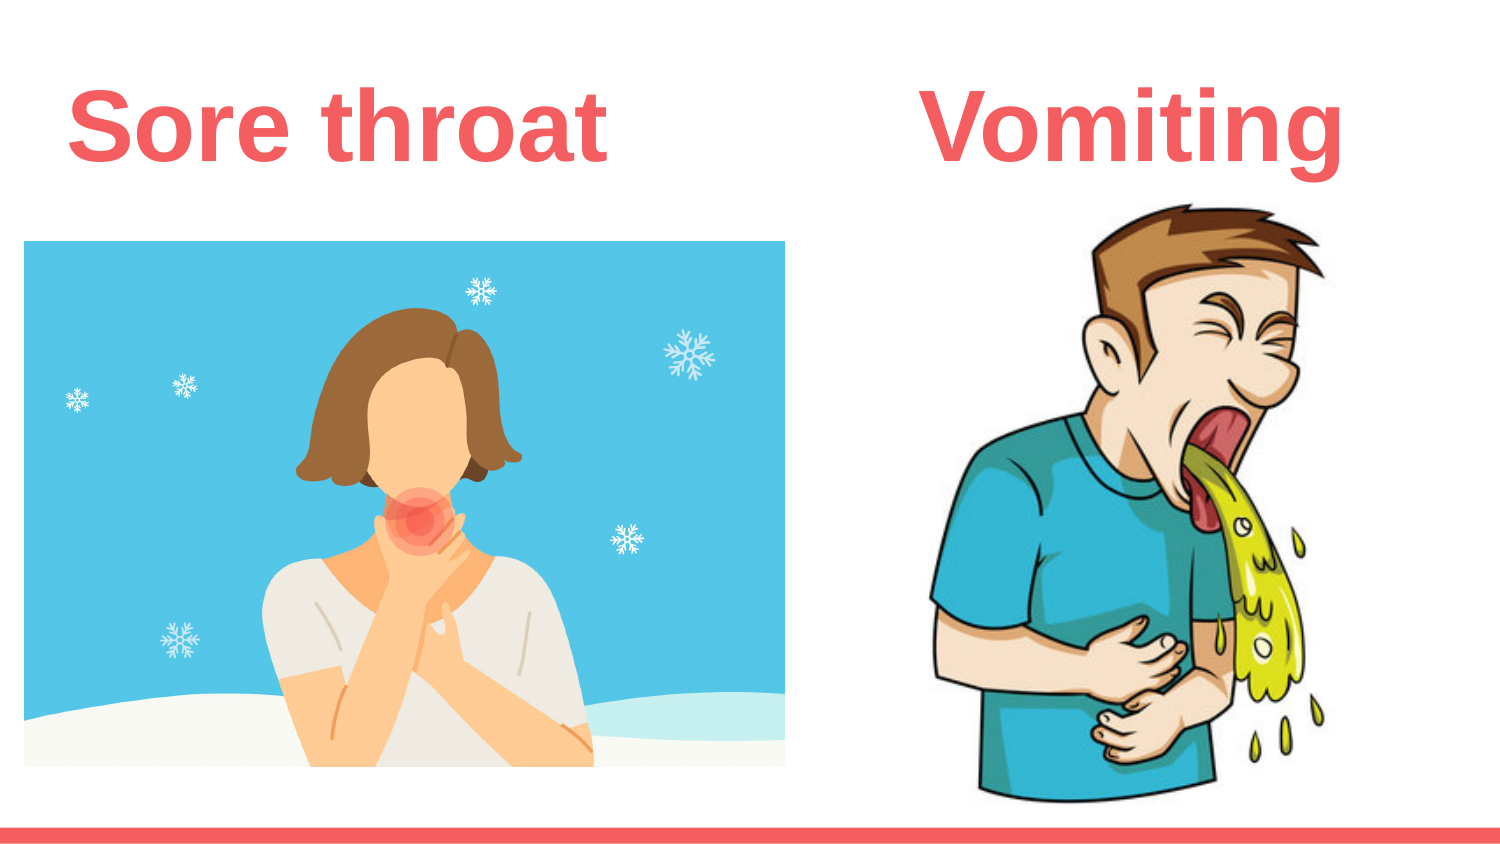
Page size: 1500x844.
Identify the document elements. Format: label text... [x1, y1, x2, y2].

picture [914, 188, 1353, 819]
picture [24, 240, 785, 767]
title Sore throat Vomiting [51, 44, 1449, 148]
